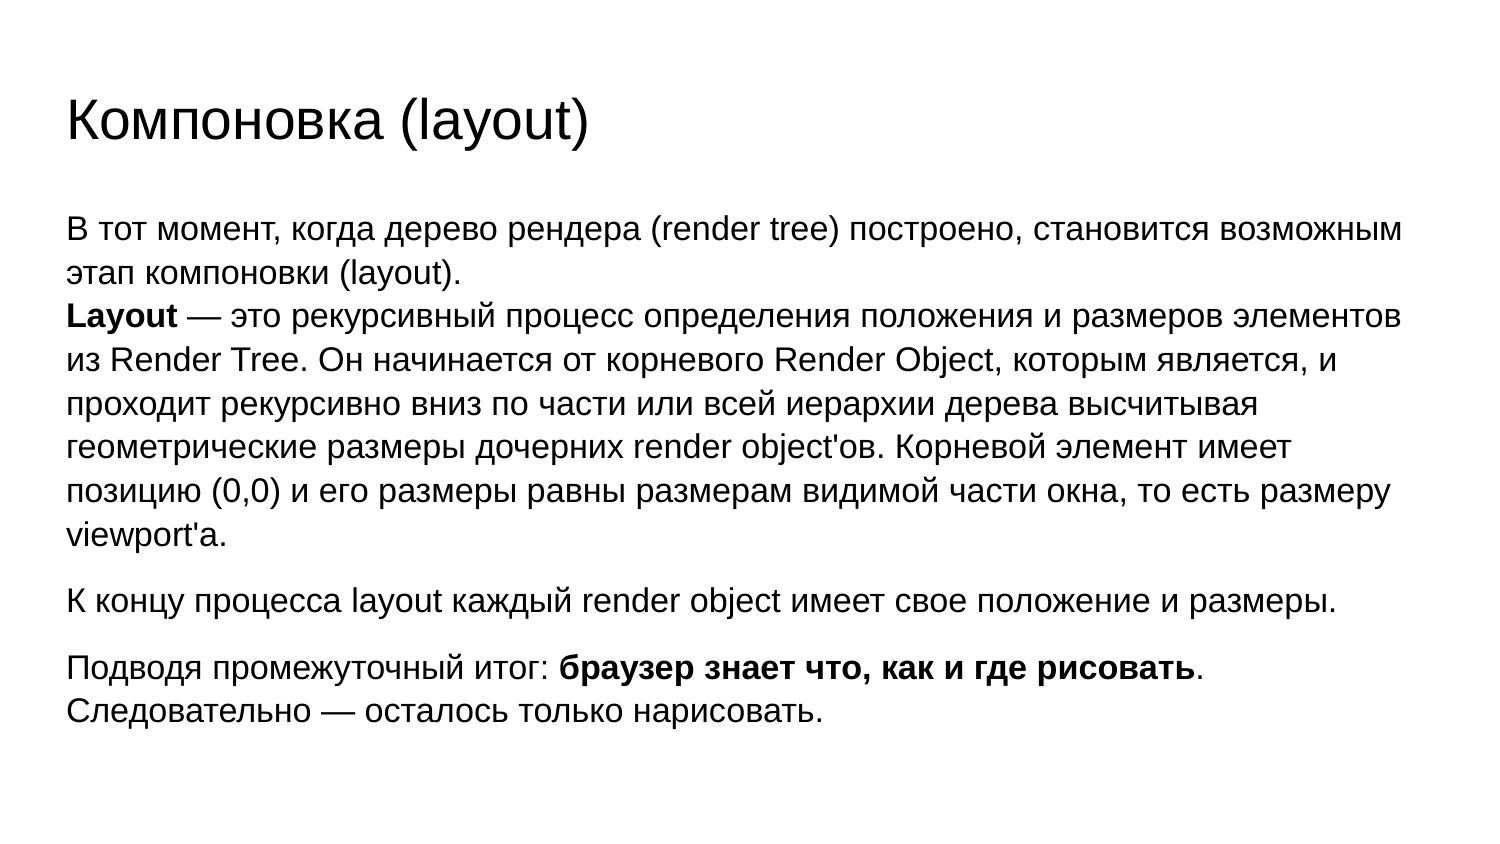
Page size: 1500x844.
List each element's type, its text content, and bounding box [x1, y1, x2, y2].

list В тот момент, когда дерево рендера (render tree) построено, становится возможным этап компоновки (layout). Layout — это рекурсивный процесс определения положения и размеров элементов из Render Tree. Он начинается от корневого Render Object, которым является, и проходит рекурсивно вниз по части или всей иерархии дерева высчитывая геометрические размеры дочерних render object'ов. Корневой элемент имеет позицию (0,0) и его размеры равны размерам видимой части окна, то есть размеру viewport'a. К концу процесса layout каждый render object имеет свое положение и размеры. Подводя промежуточный итог: браузер знает что, как и где рисовать. Следовательно — осталось только нарисовать. [51, 189, 1449, 750]
title Компоновка (layout) [51, 72, 1449, 167]
